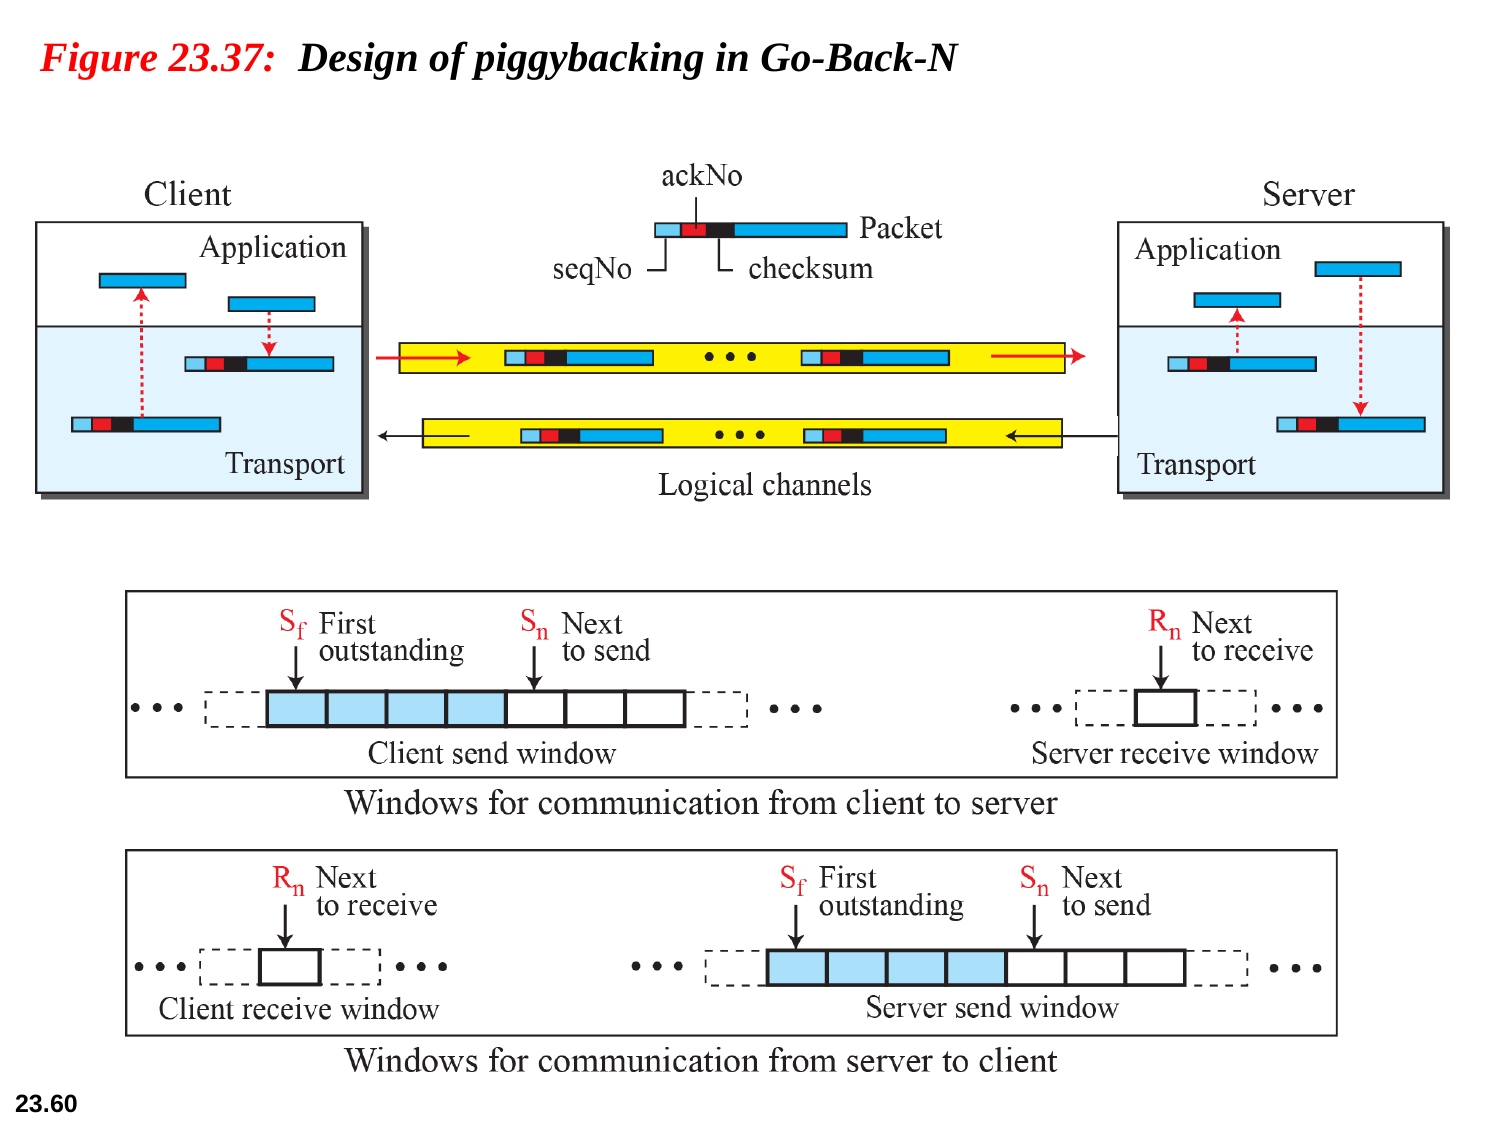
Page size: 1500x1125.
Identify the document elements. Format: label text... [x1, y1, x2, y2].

text_box 23.60 [0, 1049, 313, 1125]
picture [658, 468, 872, 505]
picture [376, 337, 1087, 379]
picture [376, 175, 1451, 501]
text_box Figure 23.37: Design of piggybacking in Go-Back-N [24, 22, 1363, 87]
picture [551, 158, 943, 288]
picture [35, 175, 369, 501]
picture [124, 849, 1338, 1083]
picture [124, 590, 1338, 826]
